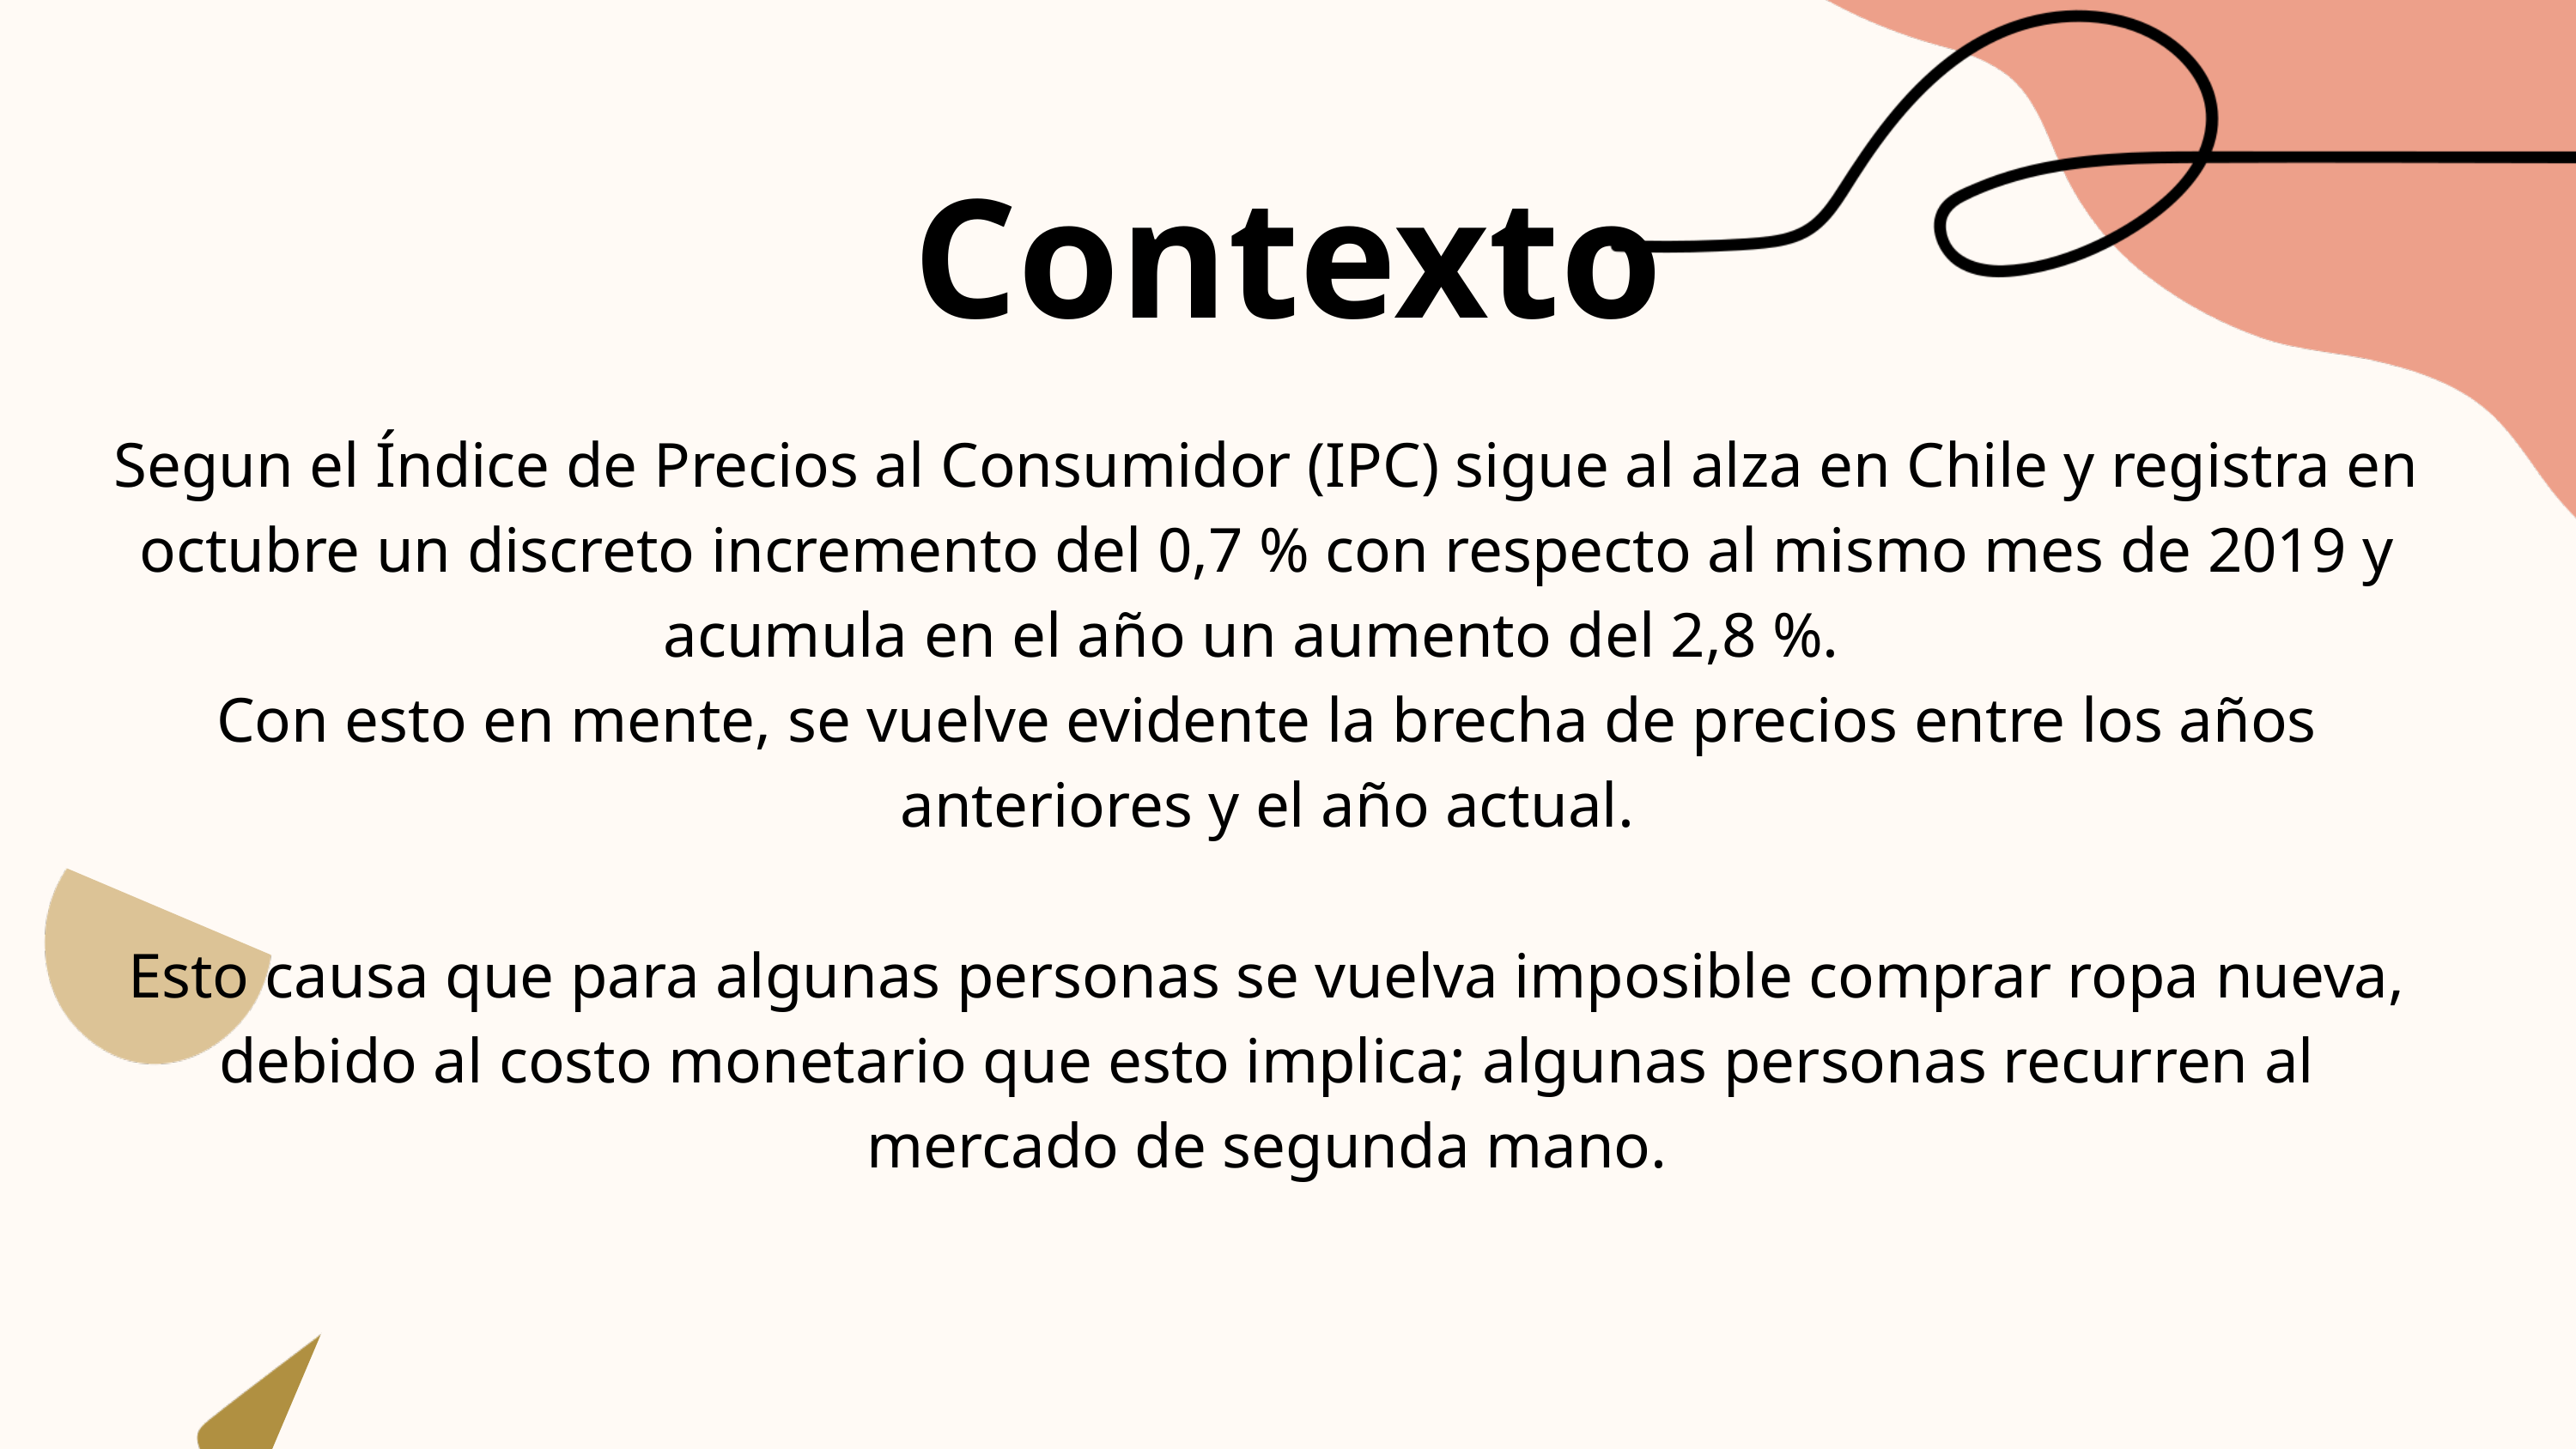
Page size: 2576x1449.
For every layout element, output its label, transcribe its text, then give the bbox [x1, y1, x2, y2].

text_box [1756, 0, 2576, 6]
text_box [1756, 283, 2576, 564]
text_box [1609, 6, 2576, 283]
text_box [0, 840, 386, 1449]
text_box Contexto [911, 120, 1664, 351]
text_box Segun el Índice de Precios al Consumidor (IPC) sigue al alza en Chile y registra en octubre un discreto incremento del 0,7 % con respecto al mismo mes de 2019 y acumula en el año un aumento del 2,8 %. Con esto en mente, se vuelve evidente la brecha de precios entre los años anteriores y el año actual. Esto causa que para algunas personas se vuelva imposible comprar ropa nueva, debido al costo monetario que esto implica; algunas personas recurren al mercado de segunda mano. [104, 414, 2432, 1180]
